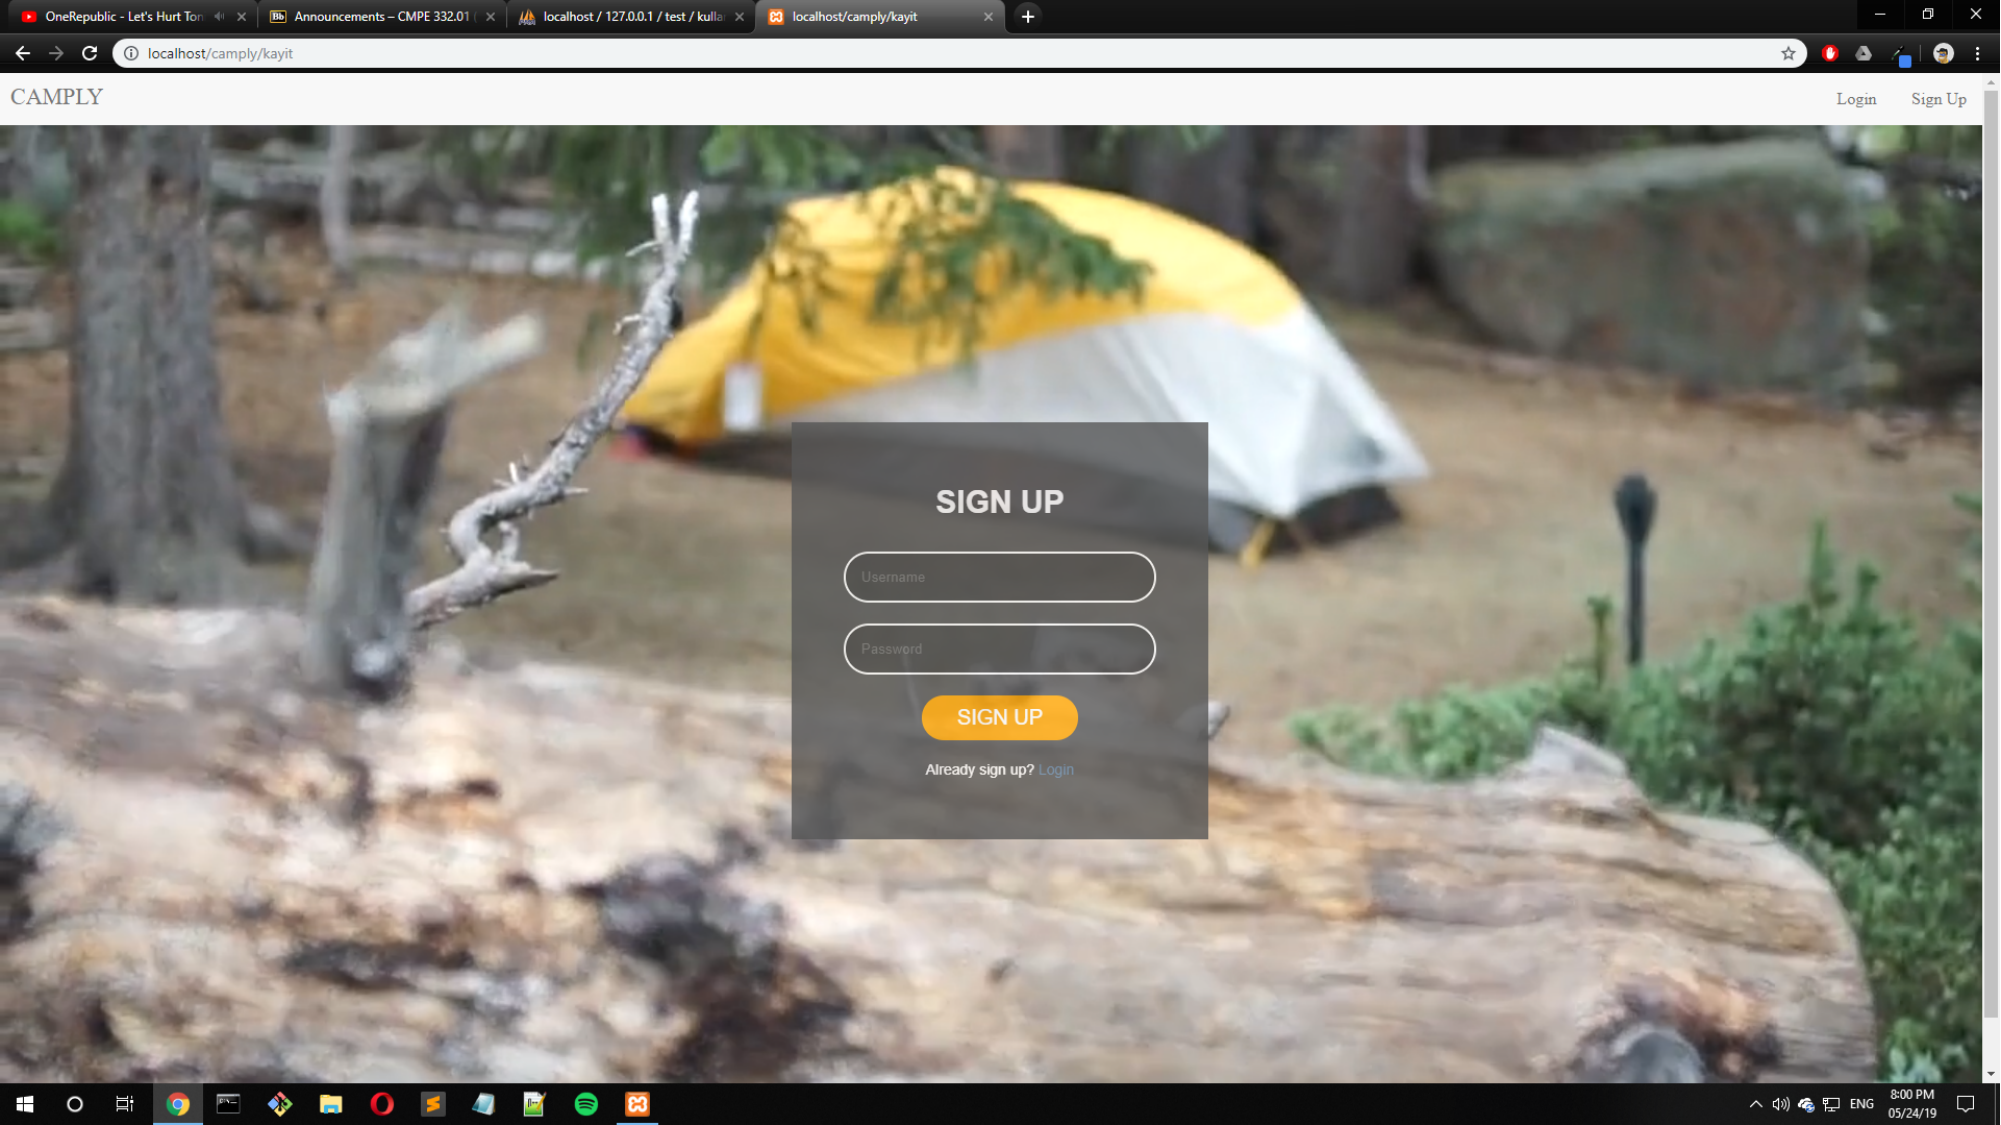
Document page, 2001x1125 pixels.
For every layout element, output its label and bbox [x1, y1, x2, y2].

list [0, 0, 2000, 1125]
